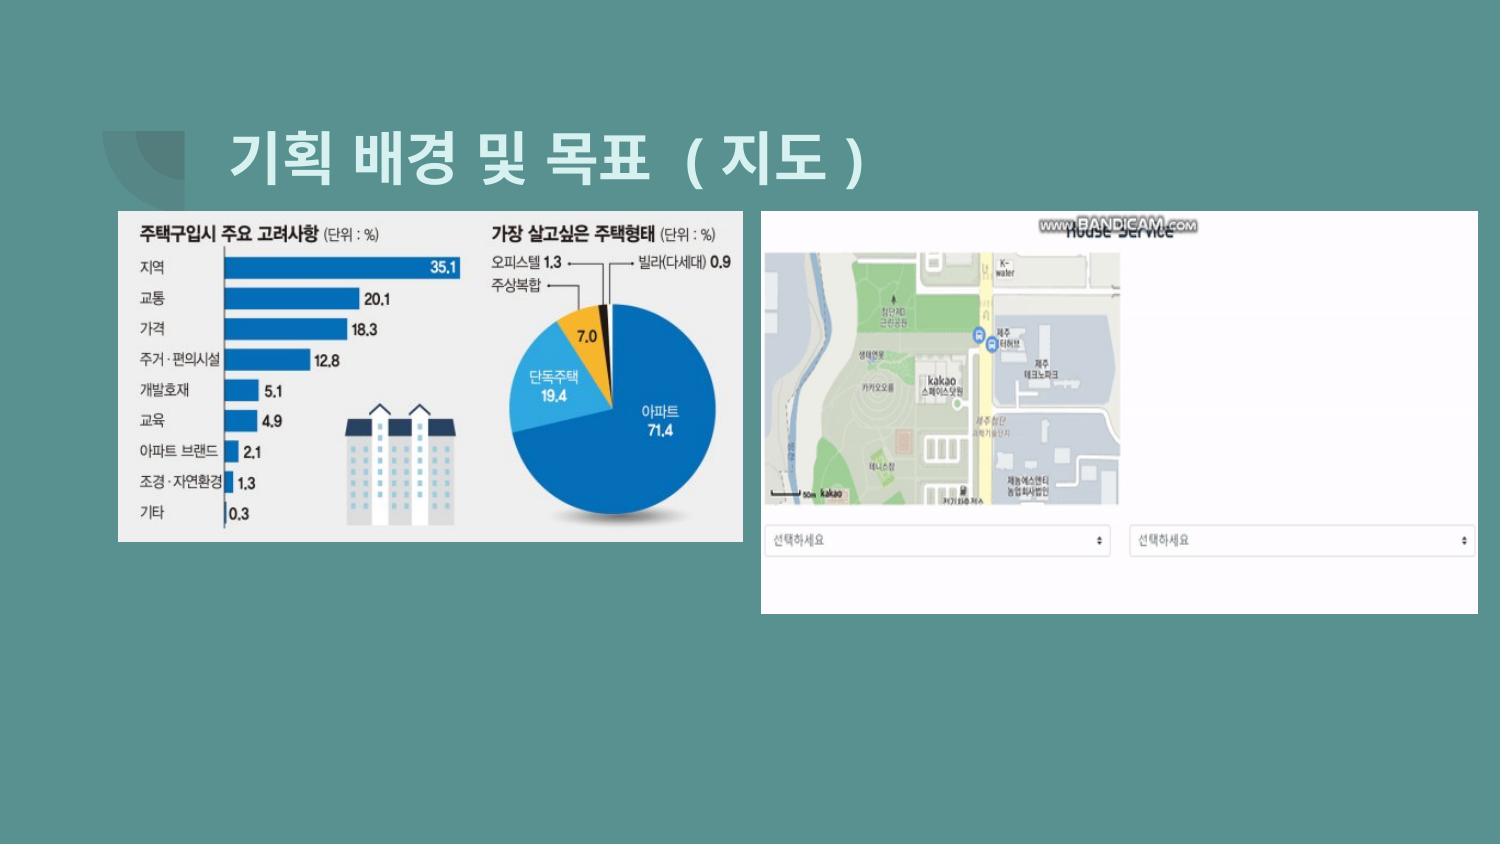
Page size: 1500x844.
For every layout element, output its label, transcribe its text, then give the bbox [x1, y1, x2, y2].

picture [761, 211, 1478, 614]
title 기획 배경 및 목표 (지도) [213, 97, 1291, 218]
picture [117, 211, 743, 542]
